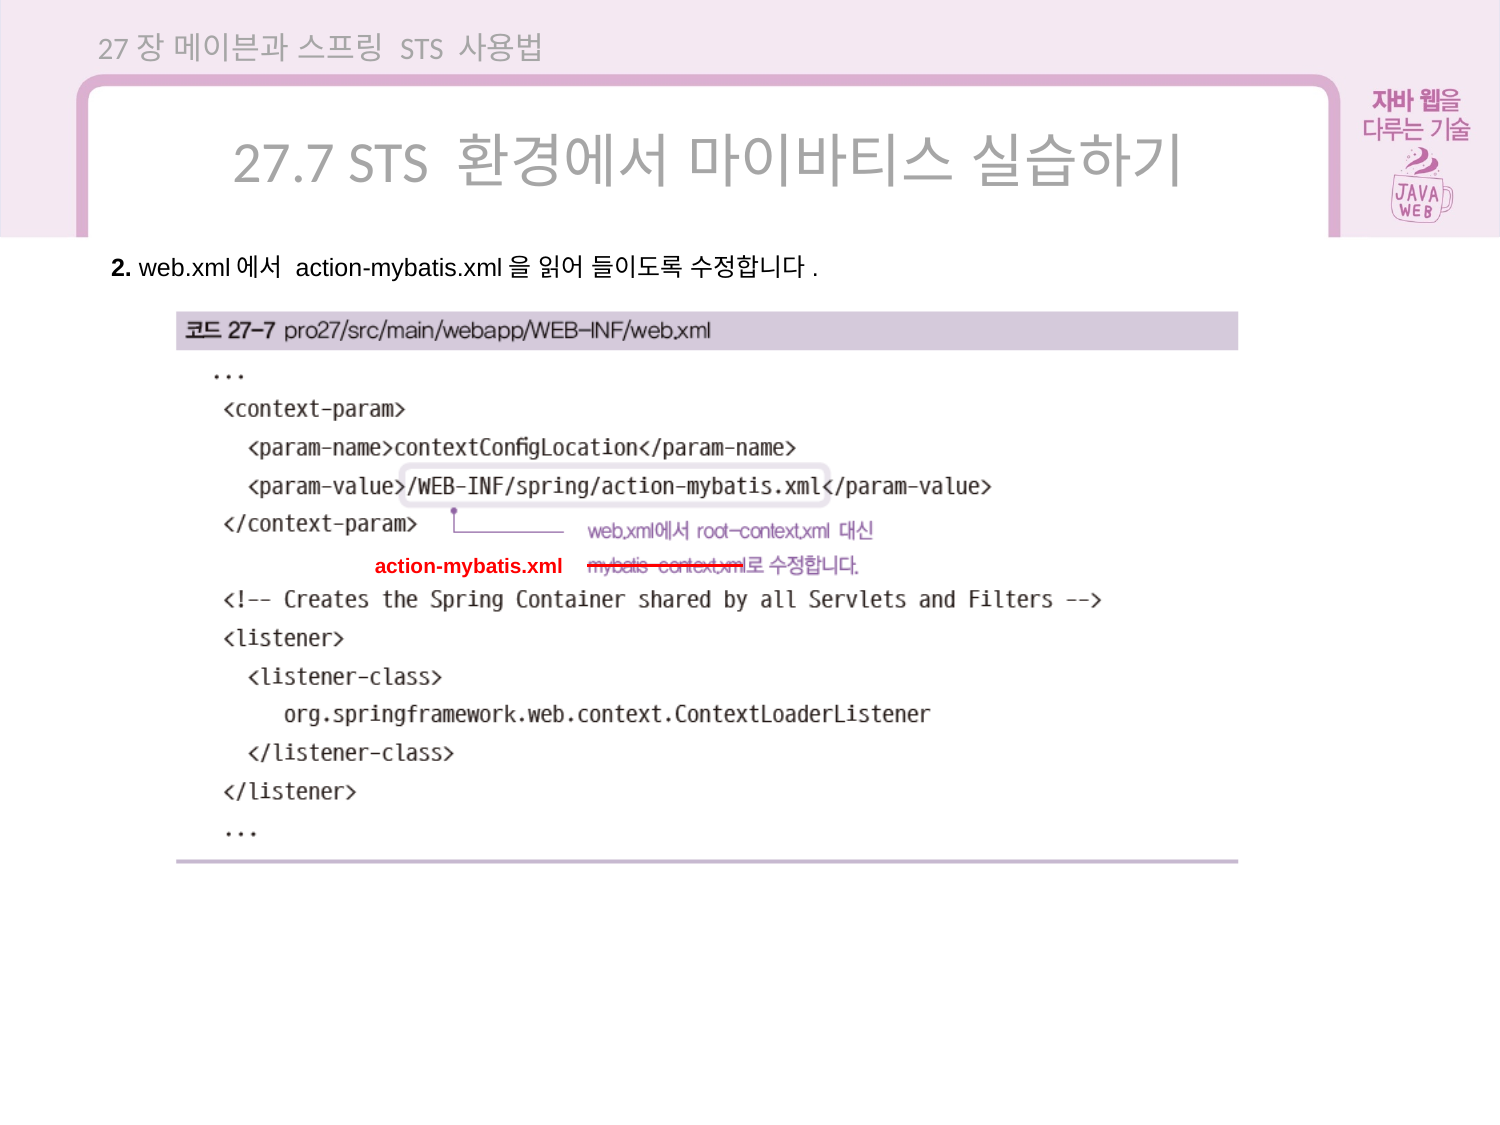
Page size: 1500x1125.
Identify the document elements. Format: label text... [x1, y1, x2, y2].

text_box 27장 메이븐과 스프링 STS 사용법 [82, 0, 1133, 74]
text_box 27.7 STS 환경에서 마이바티스 실습하기 [96, 117, 1321, 202]
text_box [167, 305, 1249, 878]
text_box 2. web.xml에서 action-mybatis.xml을 읽어 들이도록 수정합니다. [96, 244, 1341, 290]
picture [0, 0, 1500, 1125]
